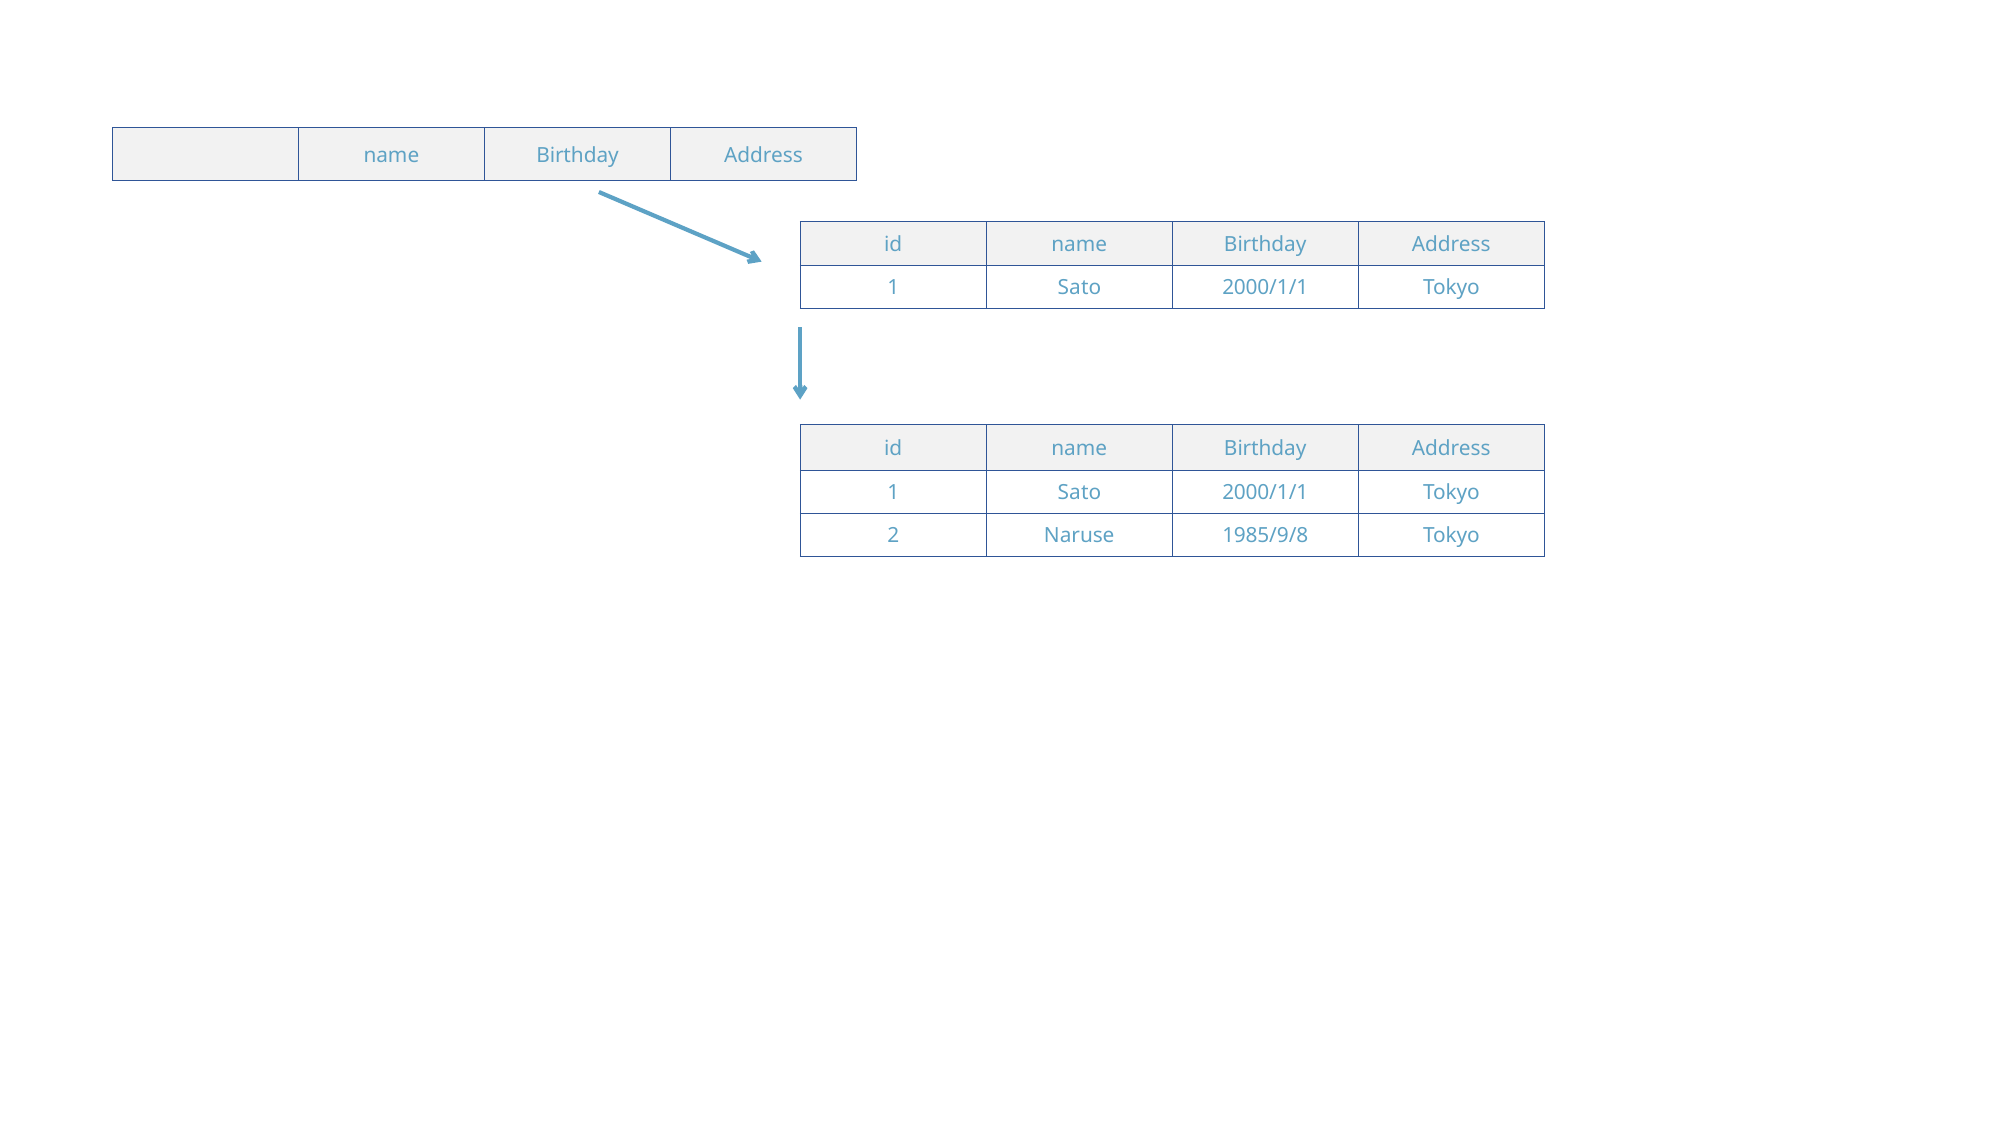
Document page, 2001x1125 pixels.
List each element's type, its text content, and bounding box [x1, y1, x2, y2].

table_header name [299, 128, 484, 180]
table_header Birthday [485, 128, 670, 180]
table_cell Sato [987, 266, 1172, 308]
table_header Address [1359, 425, 1544, 470]
table_cell 1 [801, 266, 986, 308]
table_cell 2000/1/1 [1173, 266, 1358, 308]
table_header name [987, 425, 1172, 470]
table_cell Tokyo [1359, 471, 1544, 513]
table_header id [801, 222, 986, 265]
table_cell Naruse [987, 514, 1172, 556]
table_cell Tokyo [1359, 266, 1544, 308]
table_cell 1985/9/8 [1173, 514, 1358, 556]
table_header name [987, 222, 1172, 265]
table_cell Tokyo [1359, 514, 1544, 556]
table_cell 2000/1/1 [1173, 471, 1358, 513]
table_cell 1 [801, 471, 986, 513]
table_header Birthday [1173, 425, 1358, 470]
table_header [113, 128, 298, 180]
table_header Address [1359, 222, 1544, 265]
table_cell 2 [801, 514, 986, 556]
table_header Address [671, 128, 856, 180]
table_header Birthday [1173, 222, 1358, 265]
table_header id [801, 425, 986, 470]
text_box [598, 192, 762, 262]
table_cell Sato [987, 471, 1172, 513]
